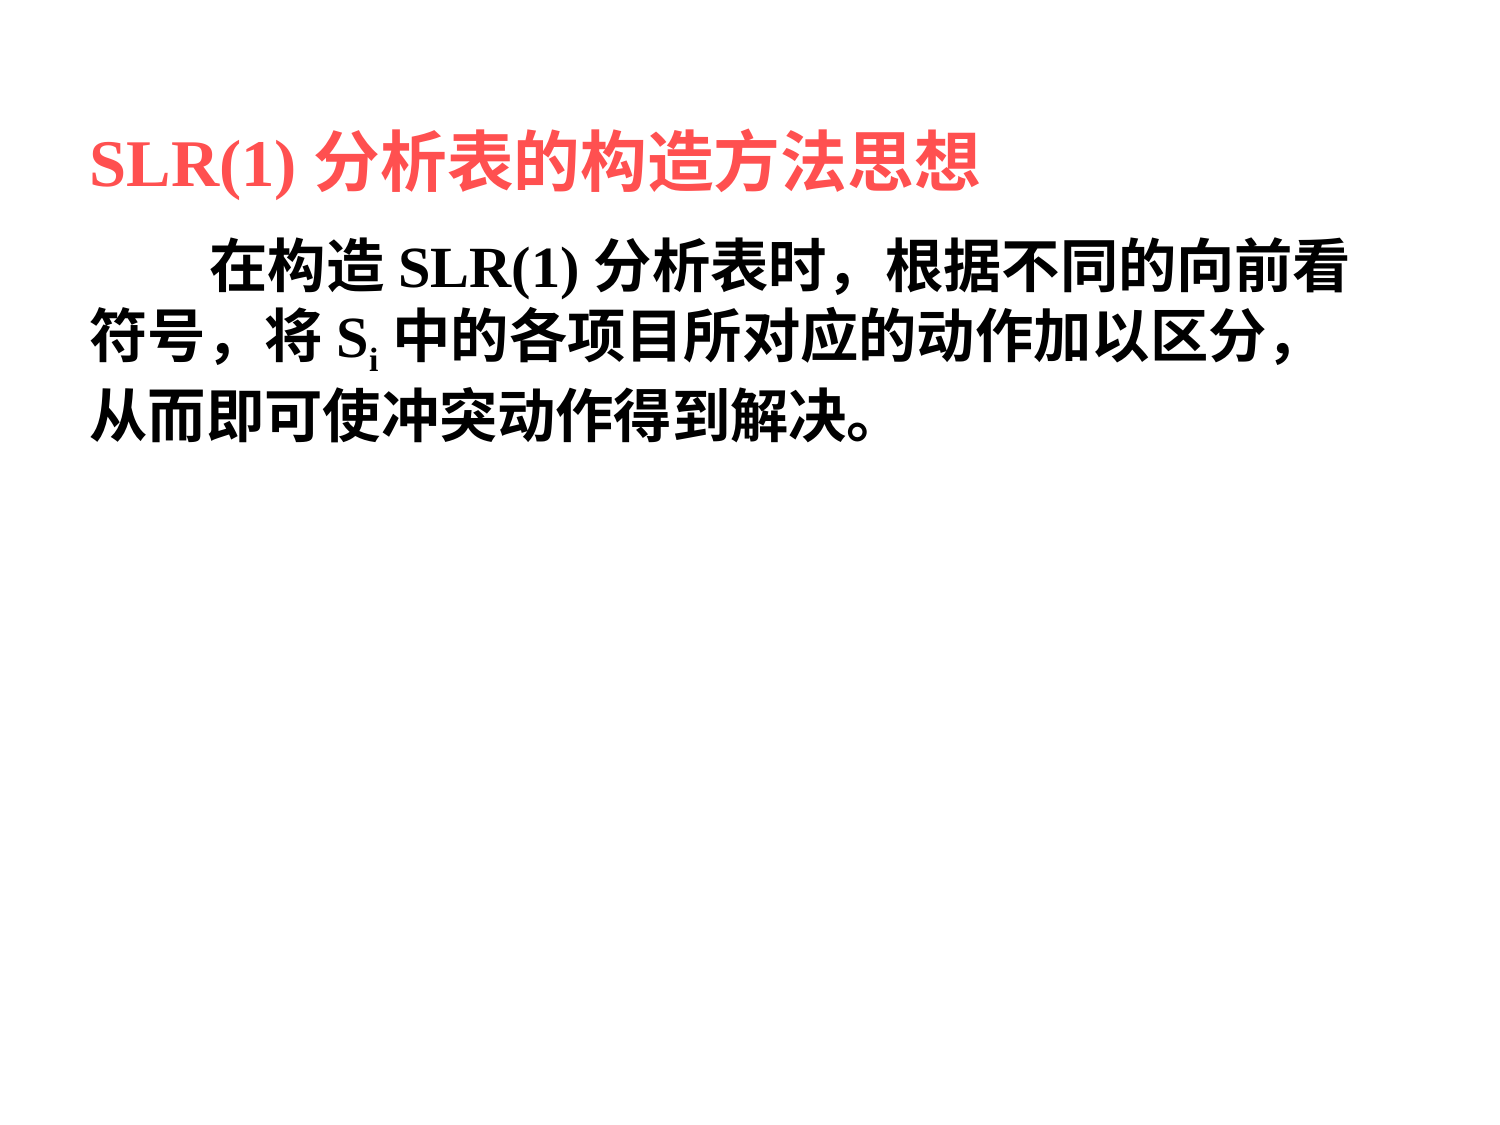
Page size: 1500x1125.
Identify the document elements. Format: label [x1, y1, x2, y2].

text_box [75, 112, 1388, 456]
